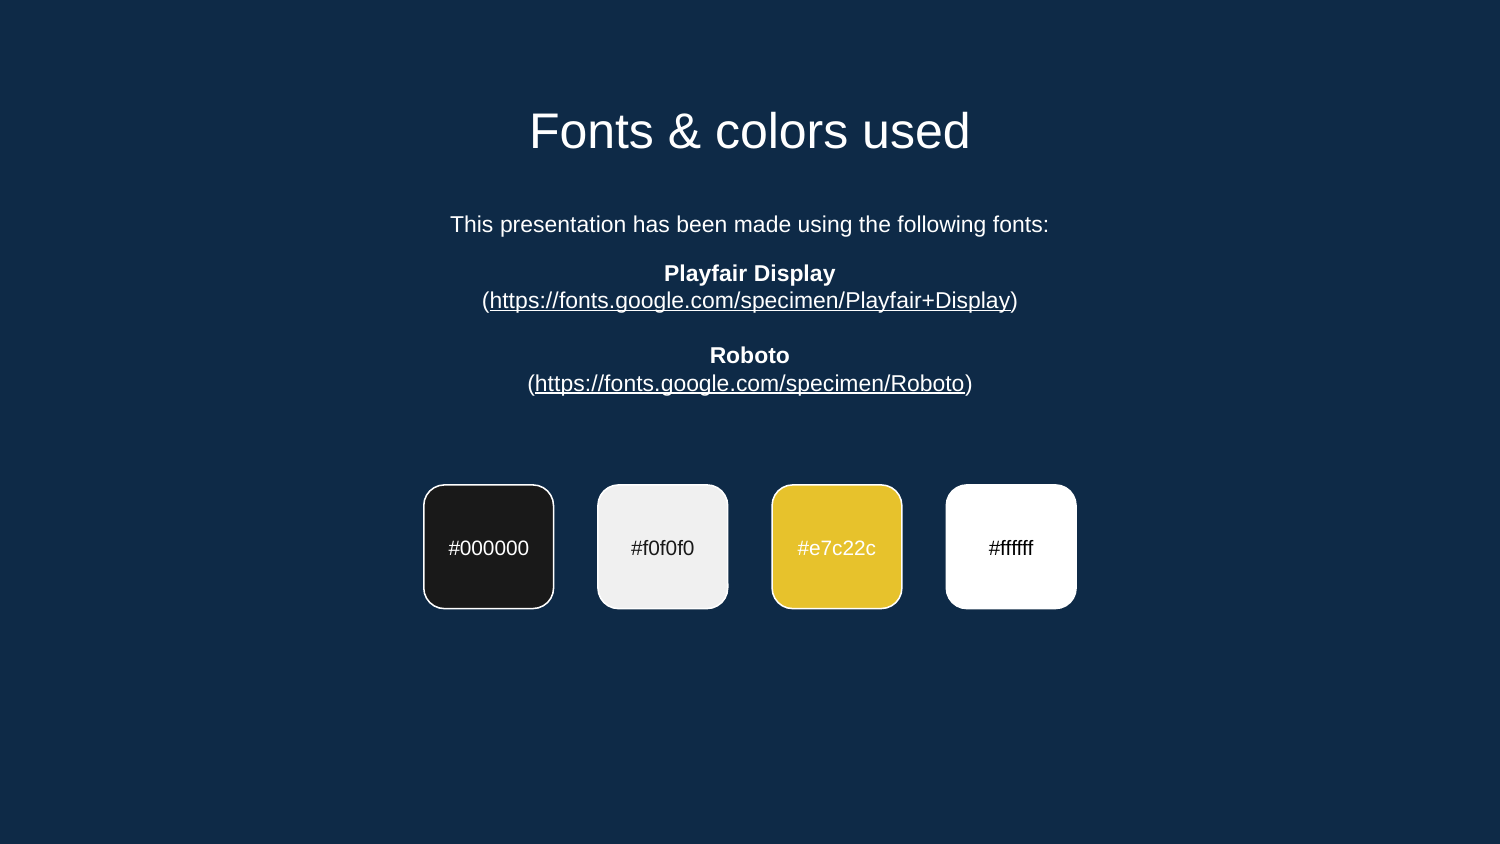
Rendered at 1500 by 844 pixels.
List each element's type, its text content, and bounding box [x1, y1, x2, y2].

title Fonts & colors used [118, 83, 1382, 163]
text_box This presentation has been made using the following fonts: Playfair Display (https://fonts.google.com/specimen/Playfair+Display) Roboto (https://fonts.google.com/specimen/Roboto) [118, 194, 1382, 436]
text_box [423, 484, 1077, 609]
